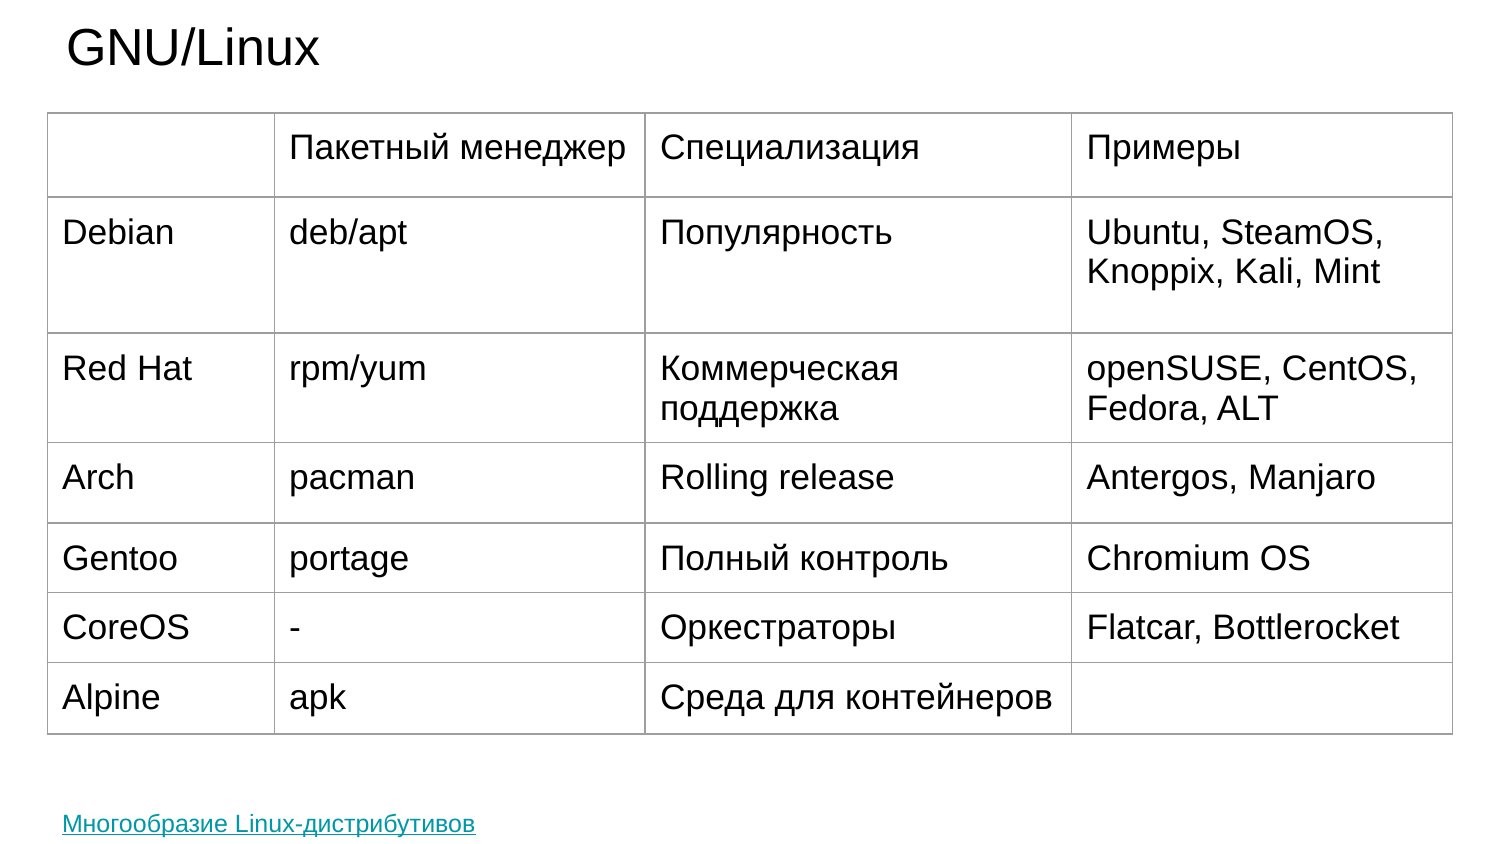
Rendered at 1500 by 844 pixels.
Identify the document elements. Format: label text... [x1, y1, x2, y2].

title GNU/Linux [51, 0, 1449, 92]
table_header [48, 114, 274, 196]
table_cell portage [275, 524, 644, 592]
table_header Примеры [1072, 114, 1452, 196]
table_cell Alpine [48, 663, 274, 733]
table_cell apk [275, 663, 644, 733]
table_cell [1072, 663, 1452, 733]
table_cell deb/apt [275, 198, 644, 332]
table_cell CoreOS [48, 593, 274, 662]
table_cell rpm/yum [275, 334, 644, 442]
table_header Специализация [646, 114, 1071, 196]
table_cell Rolling release [646, 443, 1071, 522]
table_cell Ubuntu, SteamOS, Knoppix, Kali, Mint [1072, 198, 1452, 332]
table_header Пакетный менеджер [275, 114, 644, 196]
table_cell Популярность [646, 198, 1071, 332]
table_cell Полный контроль [646, 524, 1071, 592]
table_cell Коммерческая поддержка [646, 334, 1071, 442]
table_cell Среда для контейнеров [646, 663, 1071, 733]
table_cell Chromium OS [1072, 524, 1452, 592]
table_cell Antergos, Manjaro [1072, 443, 1452, 522]
table_cell - [275, 593, 644, 662]
table_cell Flatcar, Bottlerocket [1072, 593, 1452, 662]
table_cell Оркестраторы [646, 593, 1071, 662]
table_cell openSUSE, CentOS, Fedora, ALT [1072, 334, 1452, 442]
table_cell Gentoo [48, 524, 274, 592]
table_cell Red Hat [48, 334, 274, 442]
table_cell Debian [48, 198, 274, 332]
text_box Многообразие Linux-дистрибутивов [47, 783, 943, 844]
table_cell pacman [275, 443, 644, 522]
table_cell Arch [48, 443, 274, 522]
